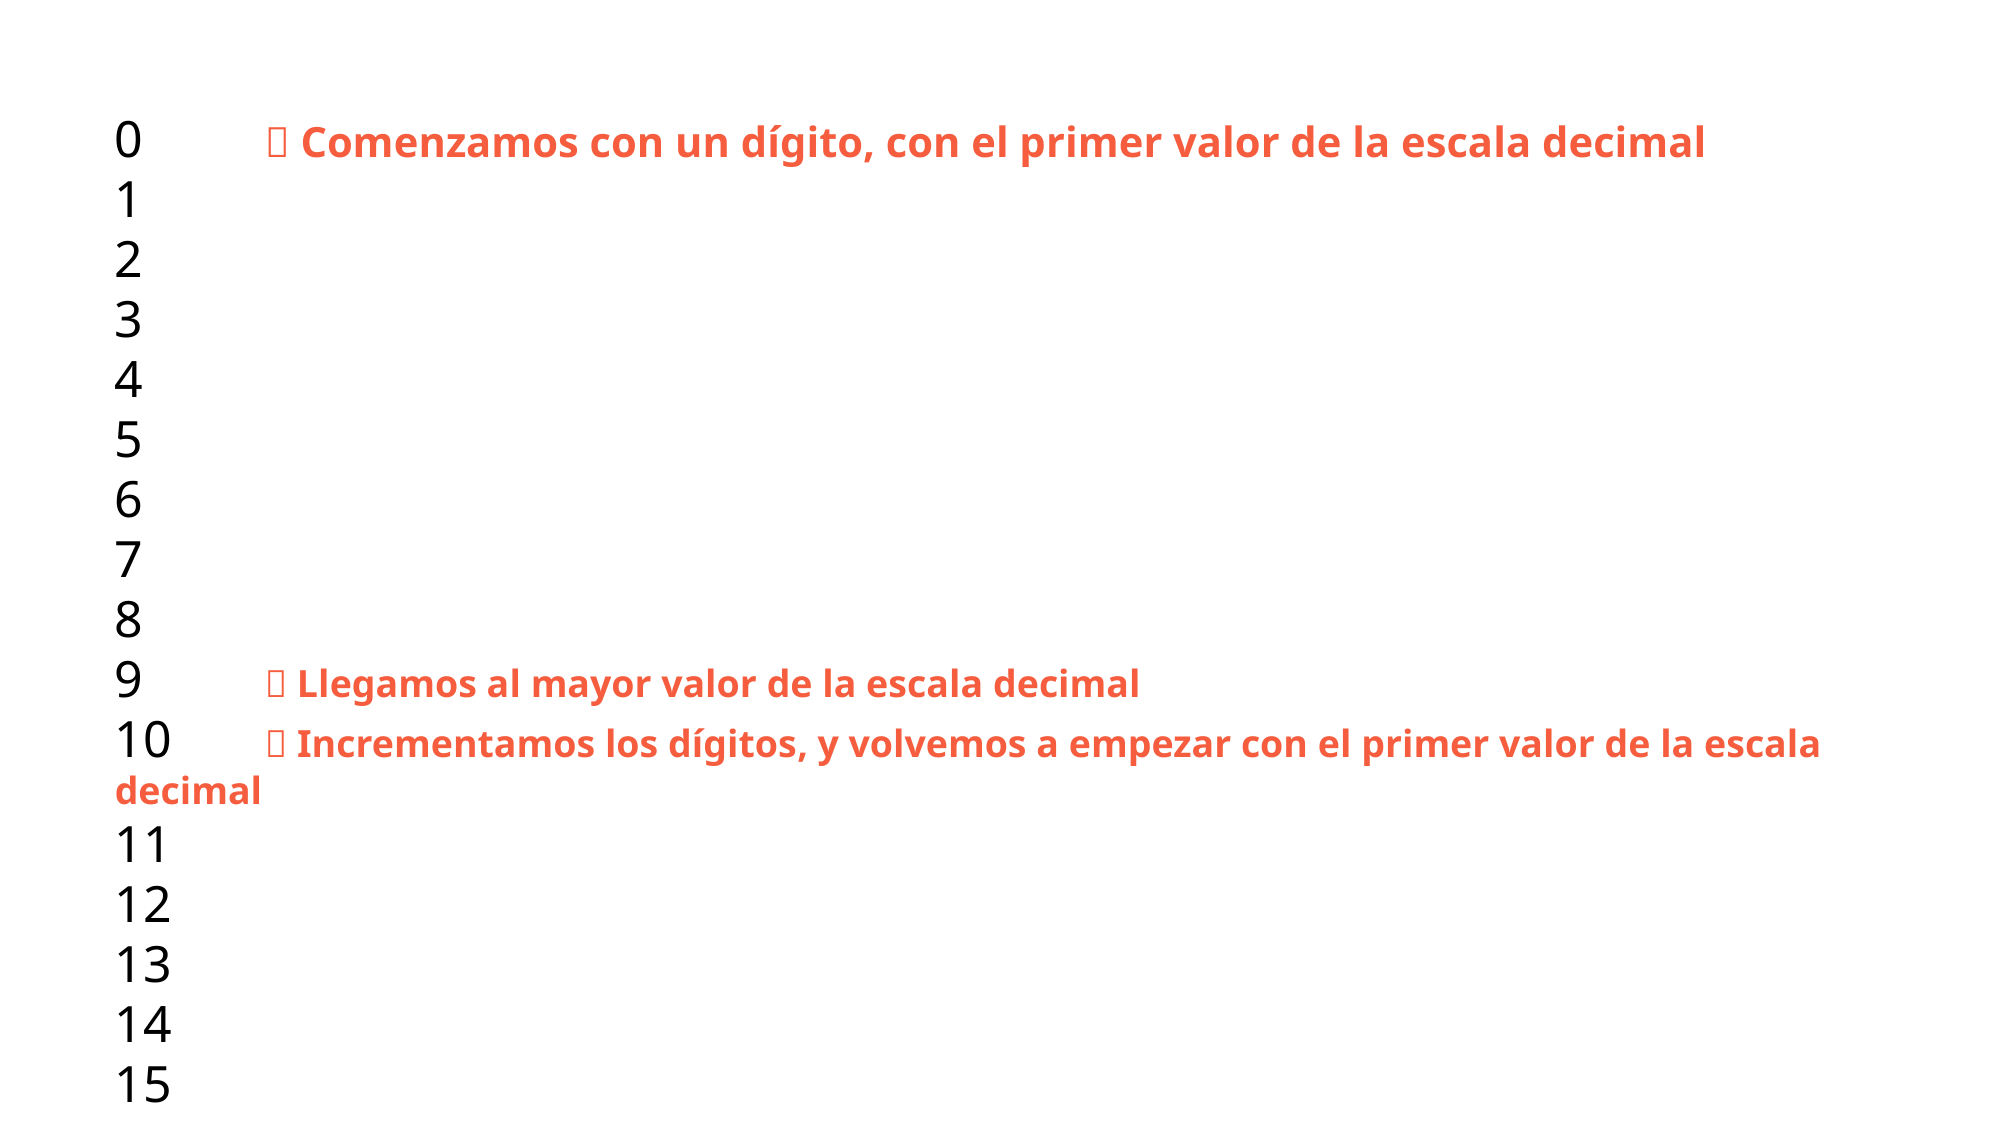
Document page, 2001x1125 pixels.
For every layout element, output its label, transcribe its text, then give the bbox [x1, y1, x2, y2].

text_box 0  Comenzamos con un dígito, con el primer valor de la escala decimal 1 2 3 4 5 6 7 8 9  Llegamos al mayor valor de la escala decimal 10  Incrementamos los dígitos, y volvemos a empezar con el primer valor de la escala decimal 11 12 13 14 15 [99, 99, 1950, 1120]
